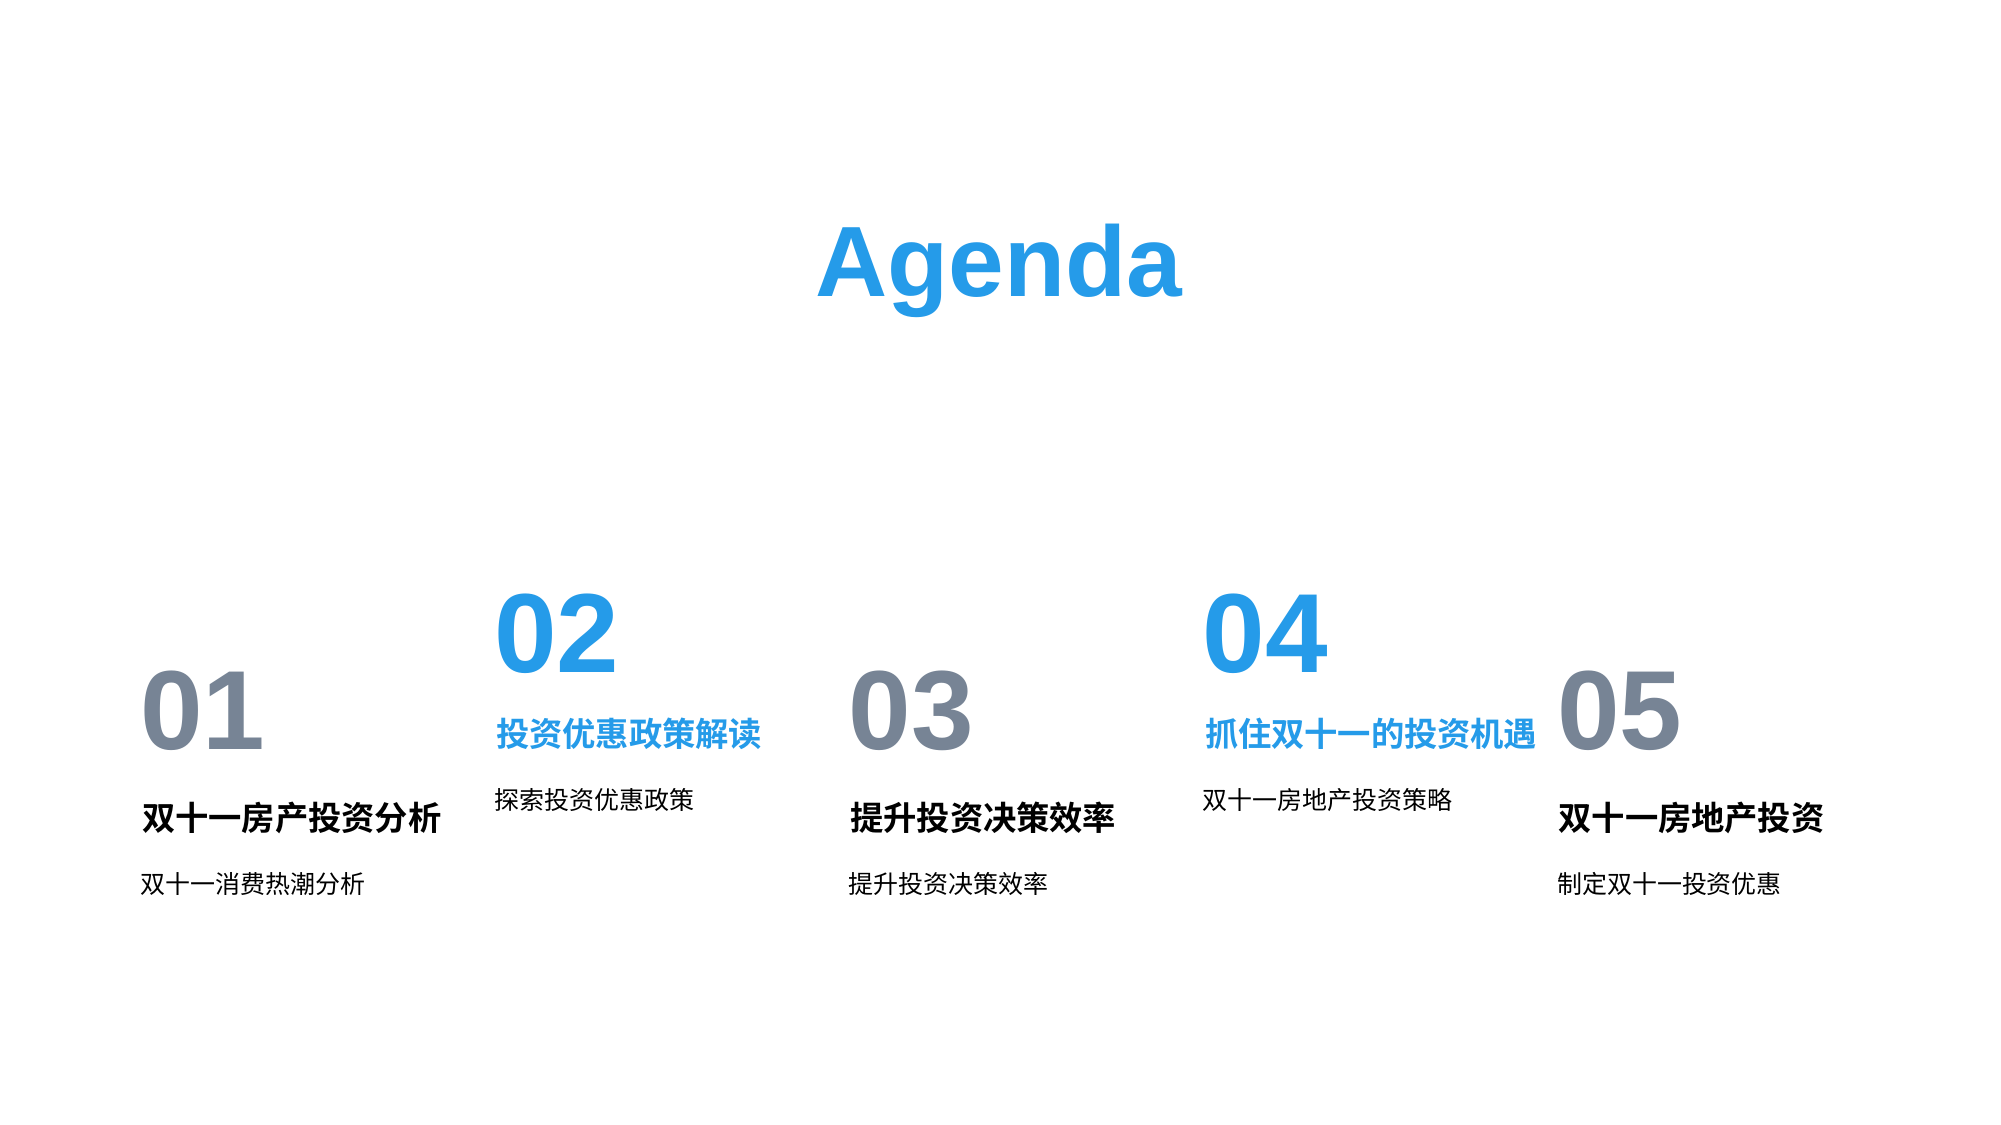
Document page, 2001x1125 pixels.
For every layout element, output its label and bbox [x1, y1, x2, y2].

text_box [122, 188, 1931, 914]
